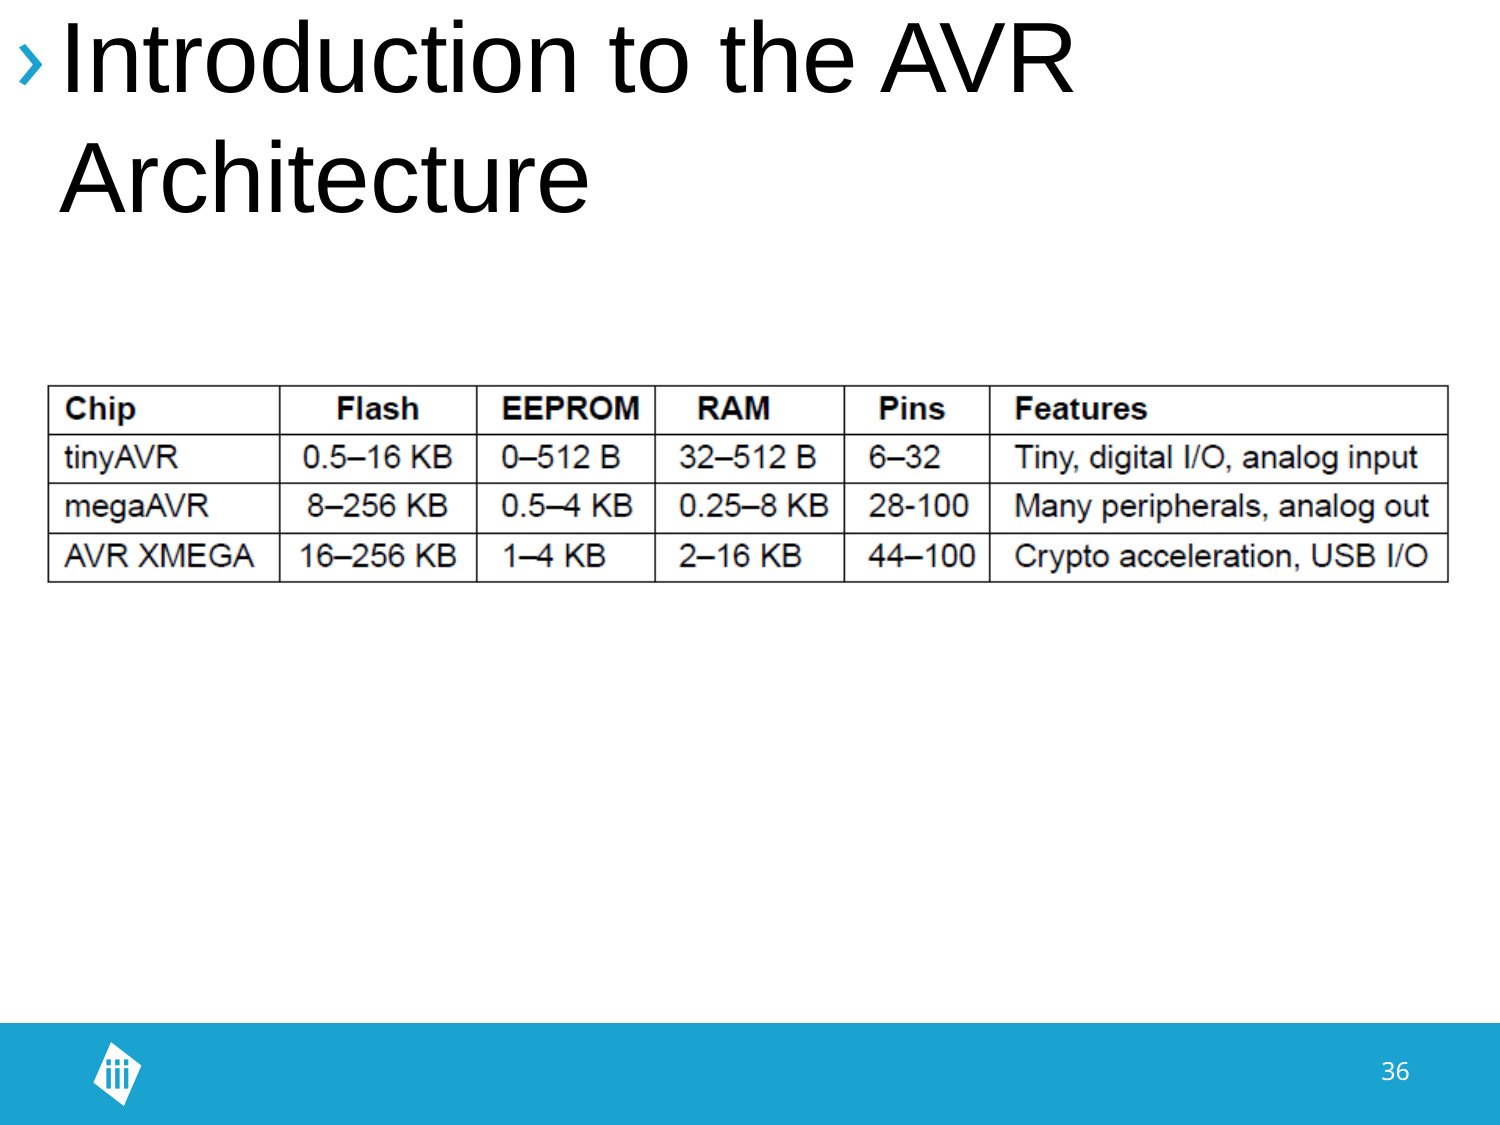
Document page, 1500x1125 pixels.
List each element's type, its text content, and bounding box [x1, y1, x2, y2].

picture [40, 376, 1460, 595]
slide_number 36 [1074, 1042, 1425, 1103]
title Introduction to the AVR Architecture [0, 19, 1500, 207]
